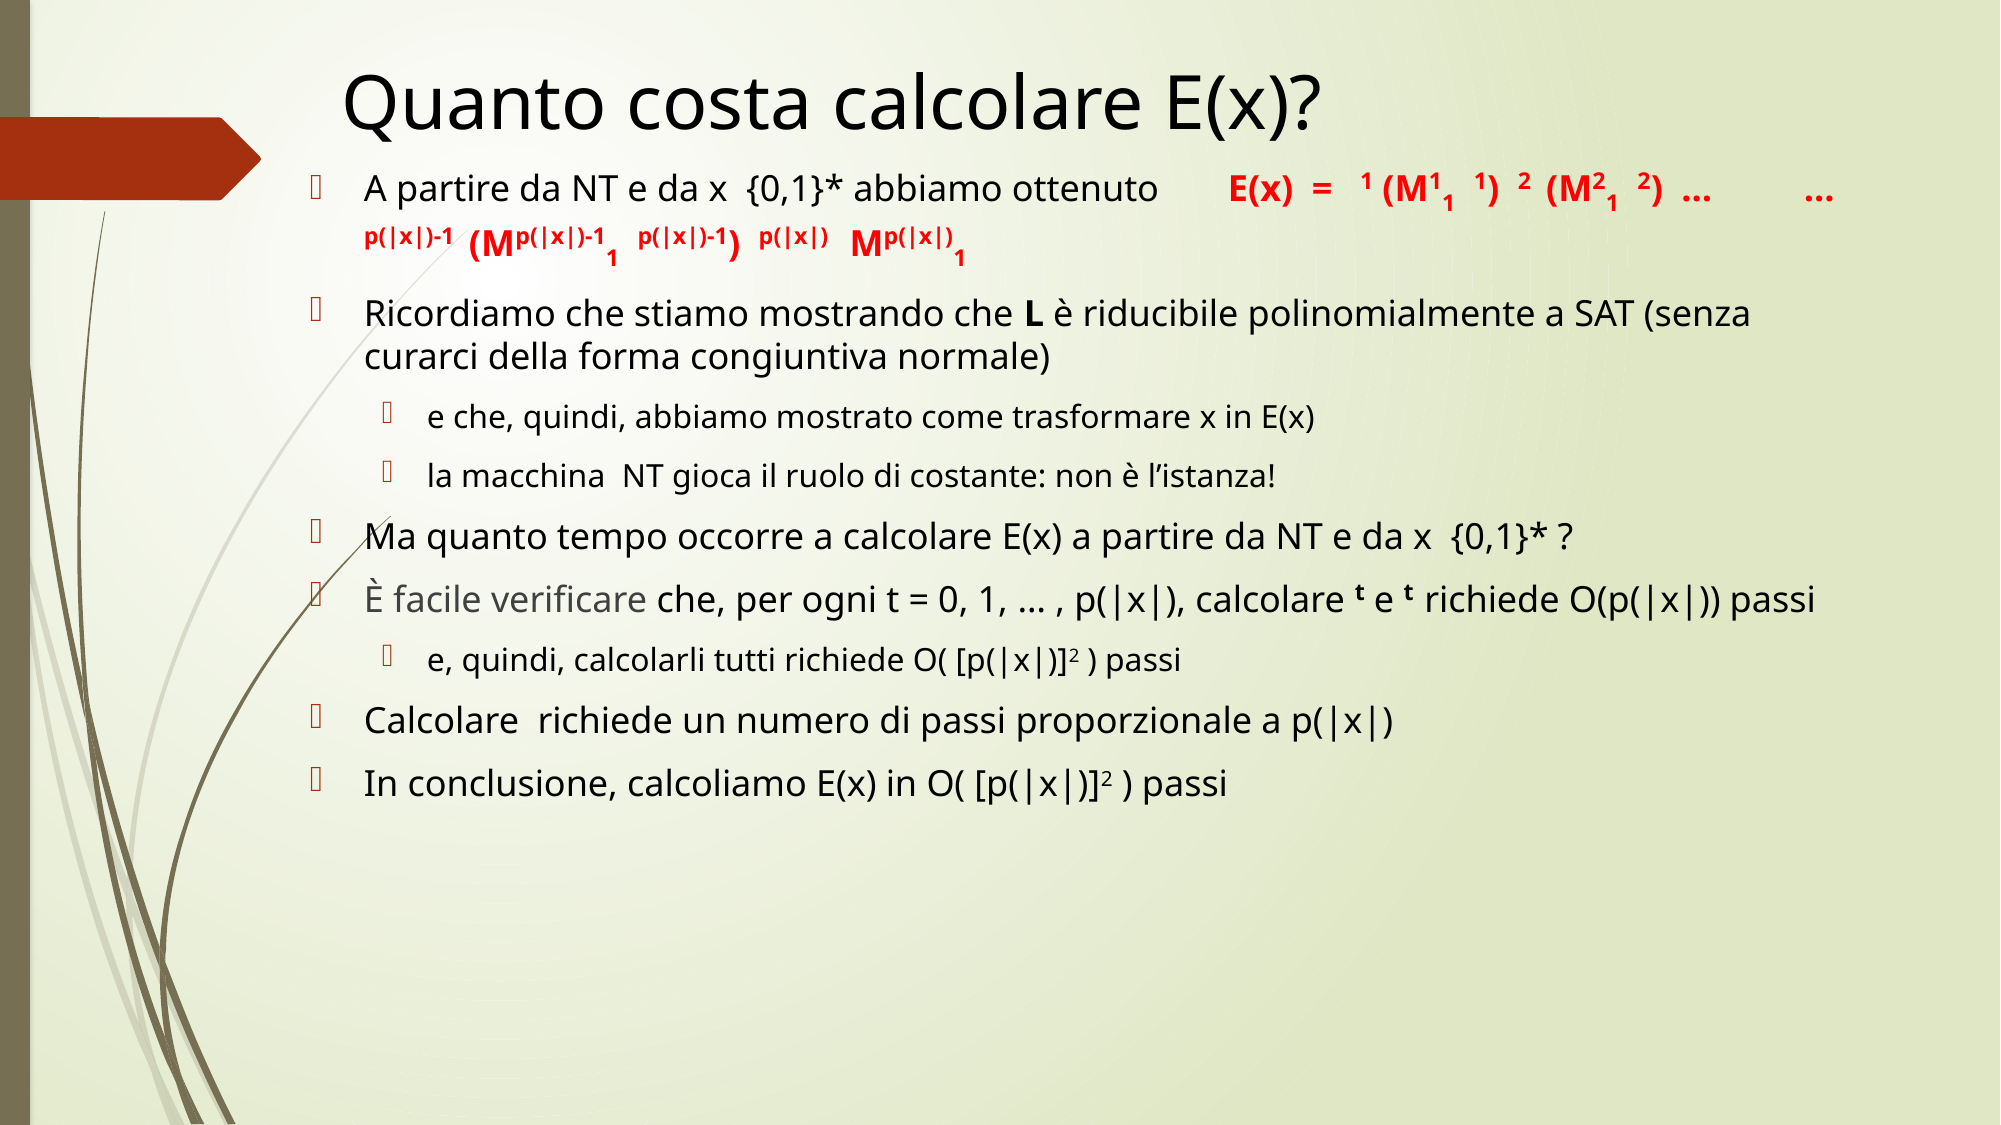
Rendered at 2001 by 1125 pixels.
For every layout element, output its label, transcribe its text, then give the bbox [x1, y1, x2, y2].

title Quanto costa calcolare E(x)? [326, 47, 1789, 175]
